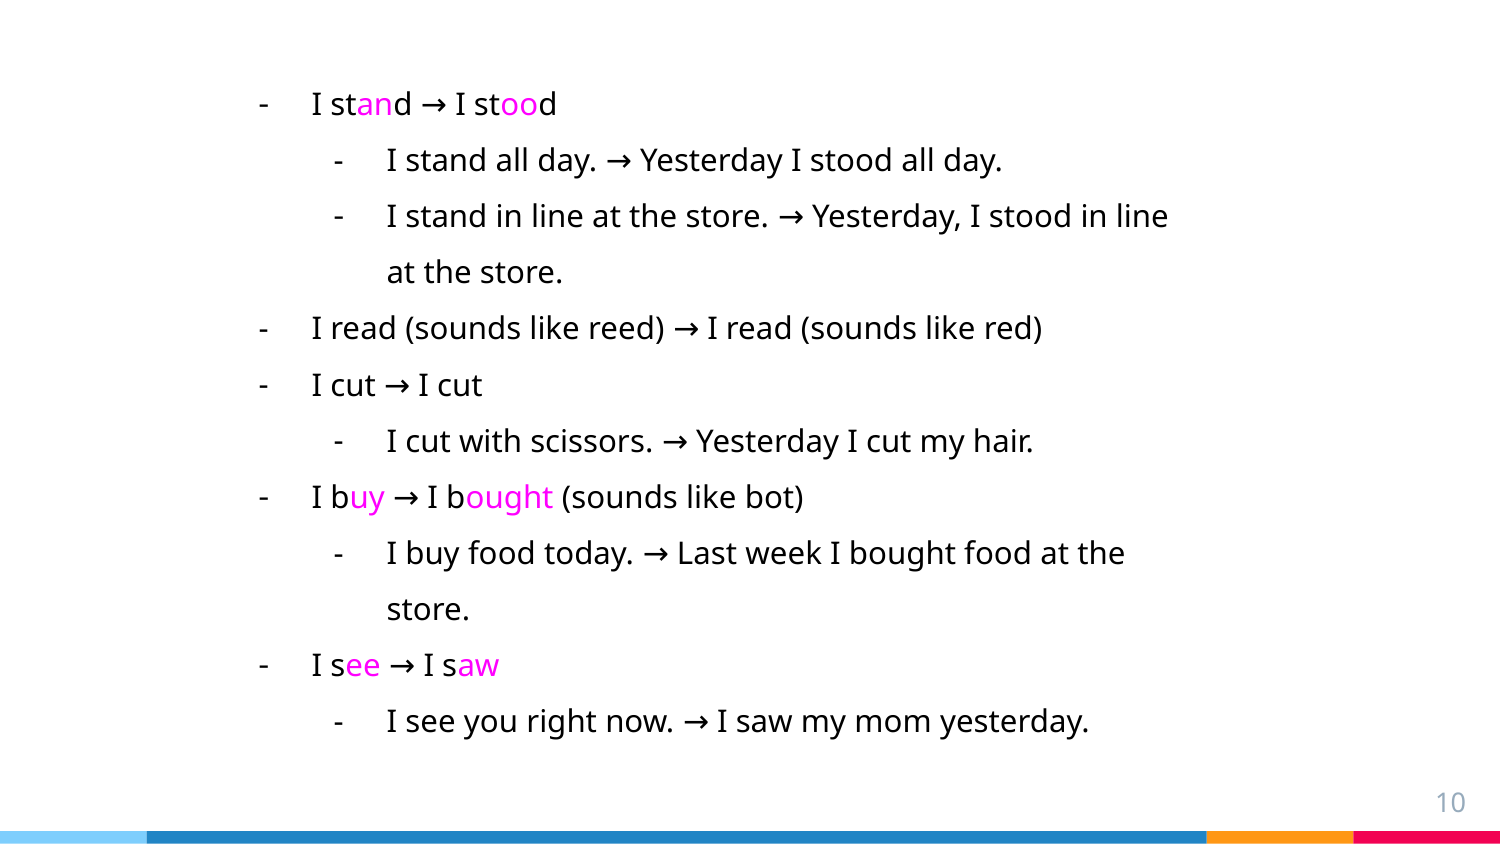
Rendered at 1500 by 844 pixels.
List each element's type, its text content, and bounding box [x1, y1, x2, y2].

slide_number ‹#› [1391, 770, 1482, 822]
list I stand → I stood I stand all day. → Yesterday I stood all day. I stand in line at the store. → Yesterday, I stood in line at the store. I read (sounds like reed) → I read (sounds like red) I cut → I cut I cut with scissors. → Yesterday I cut my hair. I buy → I bought (sounds like bot) I buy food today. → Last week I bought food at the store. I see → I saw I see you right now. → I saw my mom yesterday. [146, 12, 1207, 772]
